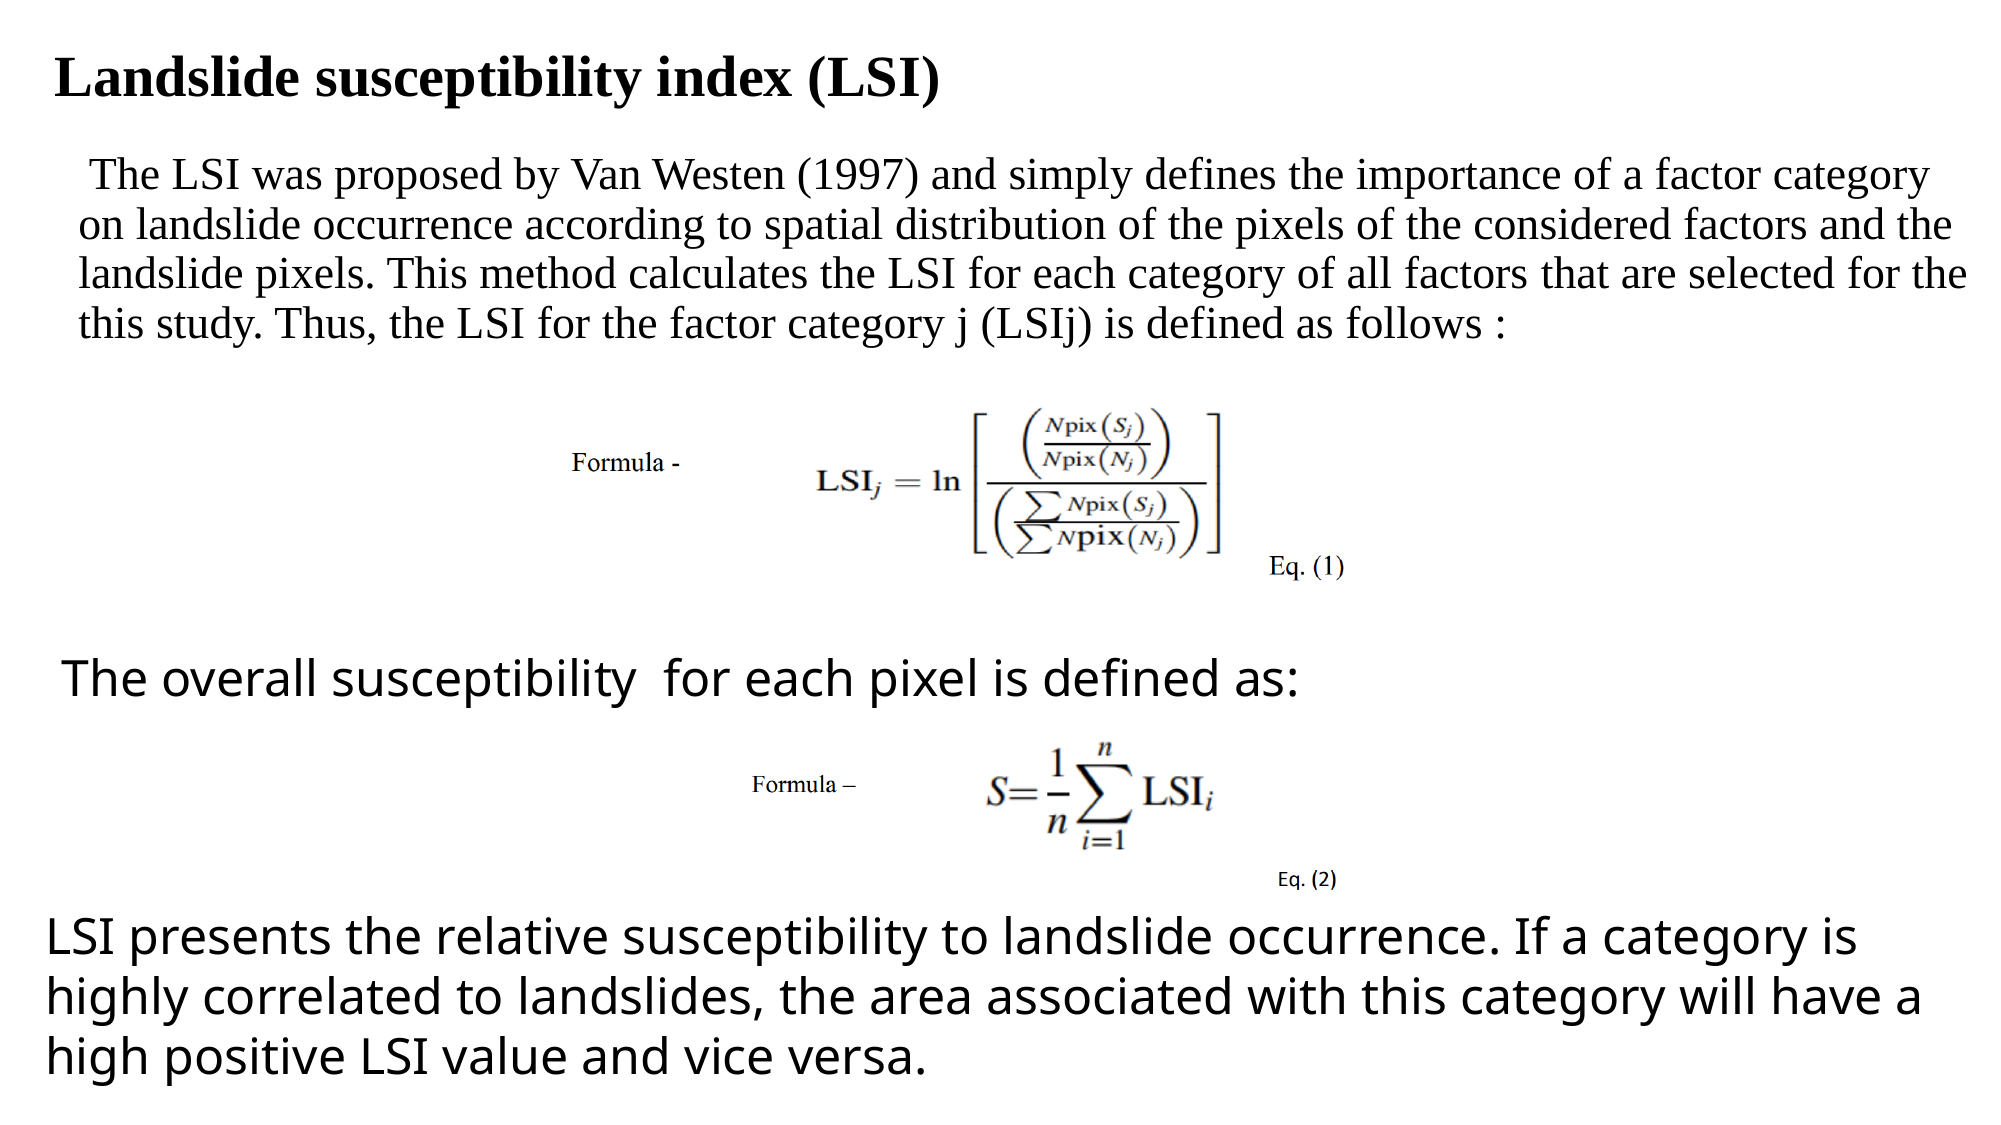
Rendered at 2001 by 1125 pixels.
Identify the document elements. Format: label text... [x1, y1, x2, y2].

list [730, 713, 1382, 911]
text_box The overall susceptibility for each pixel is defined as: [47, 638, 1632, 714]
text_box LSI presents the relative susceptibility to landslide occurrence. If a category is highly correlated to landslides, the area associated with this category will have a high positive LSI value and vice versa. [30, 897, 1984, 1092]
picture [546, 353, 1413, 640]
text_box Landslide susceptibility index (LSI) [30, 30, 1116, 116]
list The LSI was proposed by Van Westen (1997) and simply defines the importance of a factor category on landslide occurrence according to spatial distribution of the pixels of the considered factors and the landslide pixels. This method calculates the LSI for each category of all factors that are selected for the this study. Thus, the LSI for the factor category j (LSIj) is defined as follows : [63, 143, 2000, 857]
